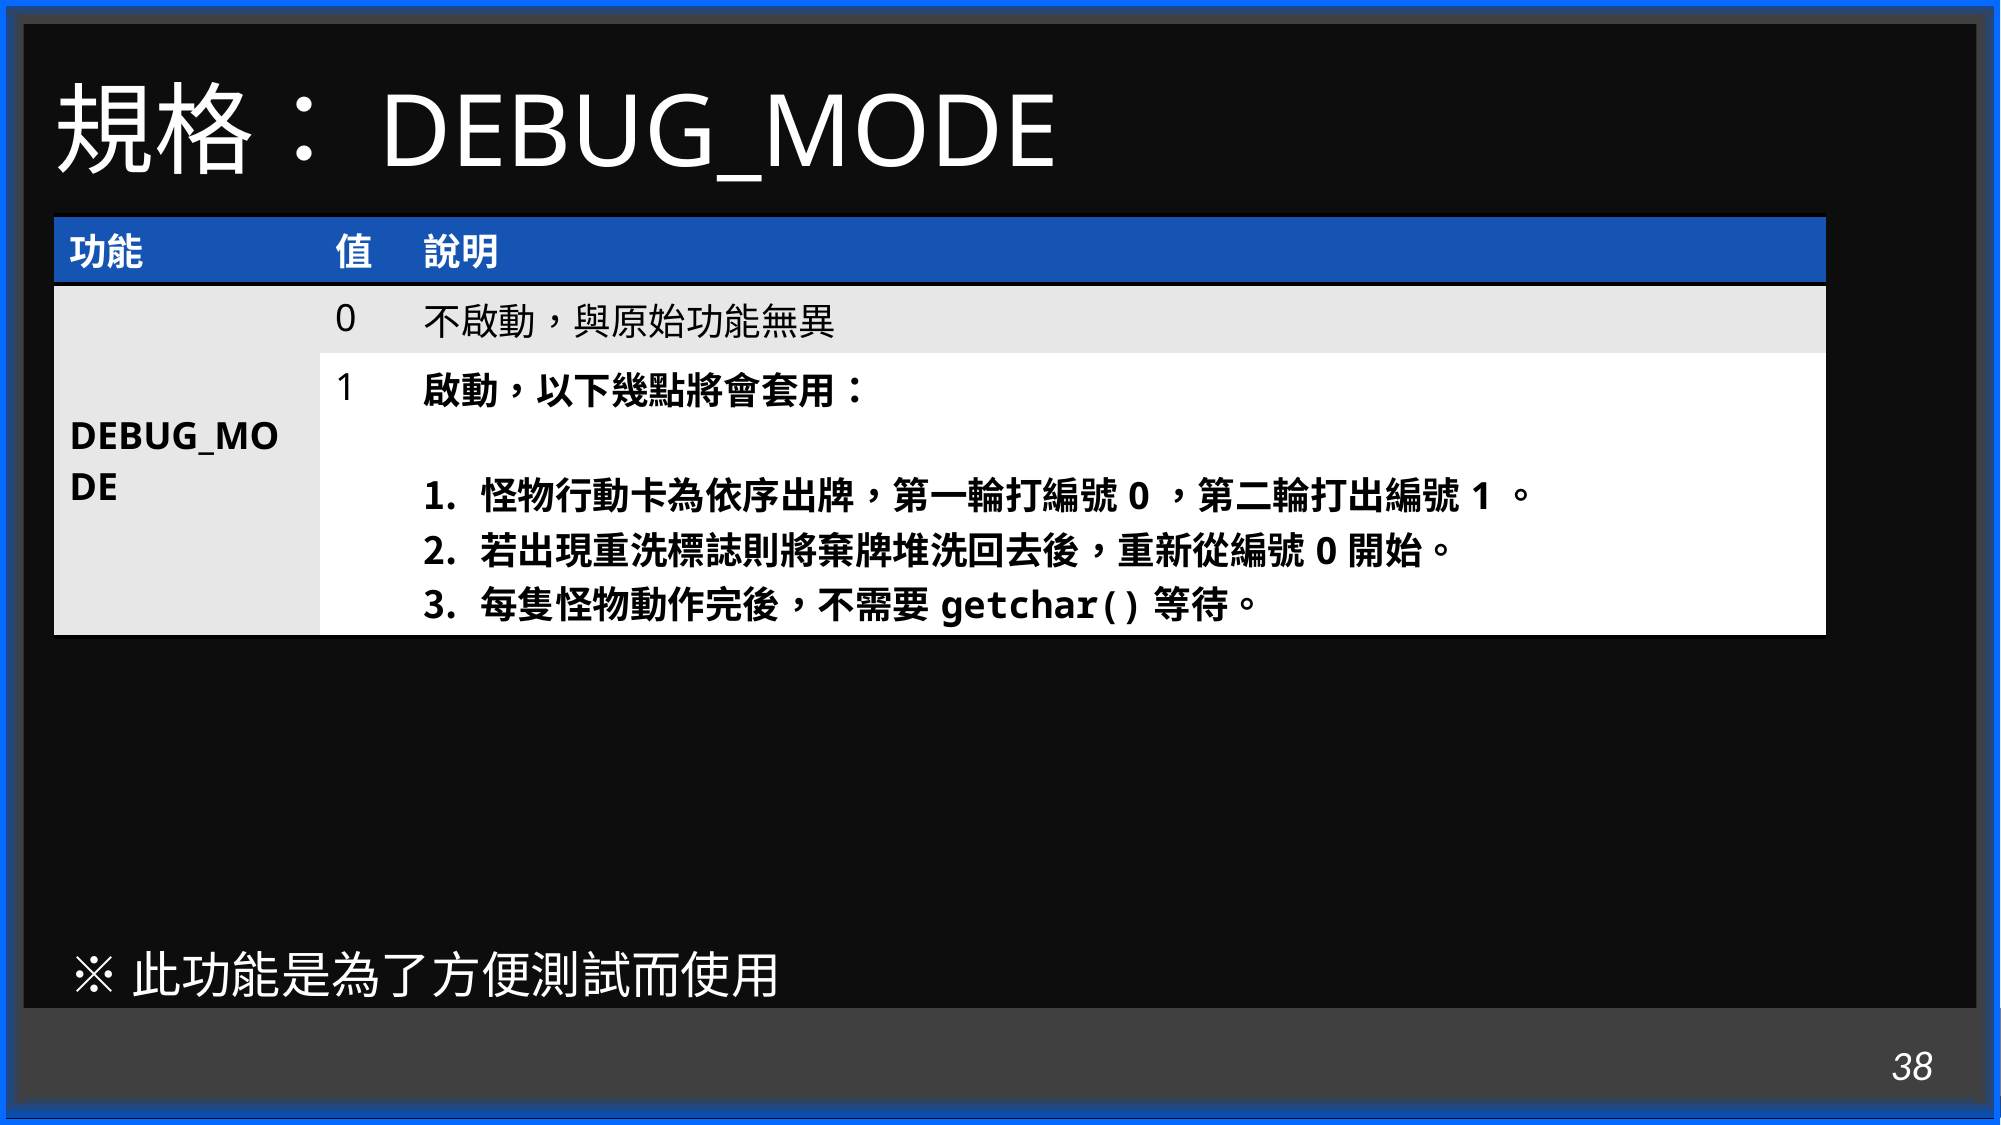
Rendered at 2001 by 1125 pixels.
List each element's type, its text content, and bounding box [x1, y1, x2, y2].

table_header 功能 [54, 217, 320, 282]
table_cell 不啟動，與原始功能無異 [409, 286, 1826, 353]
table_cell 0 [320, 286, 409, 353]
title 規格：DEBUG_MODE [54, 52, 1915, 215]
table_header 說明 [409, 217, 1826, 282]
table_cell 啟動，以下幾點將會套用： 怪物行動卡為依序出牌，第一輪打編號0，第二輪打出編號1。 若出現重洗標誌則將棄牌堆洗回去後，重新從編號0開始。 每隻怪物動作完後，不需要getchar()等待。 [409, 353, 1826, 635]
table_cell DEBUG_MODE [54, 286, 320, 635]
table_header 值 [320, 217, 409, 282]
table_cell 1 [320, 353, 409, 635]
text_box ※此功能是為了方便測試而使用 [54, 935, 1915, 1011]
